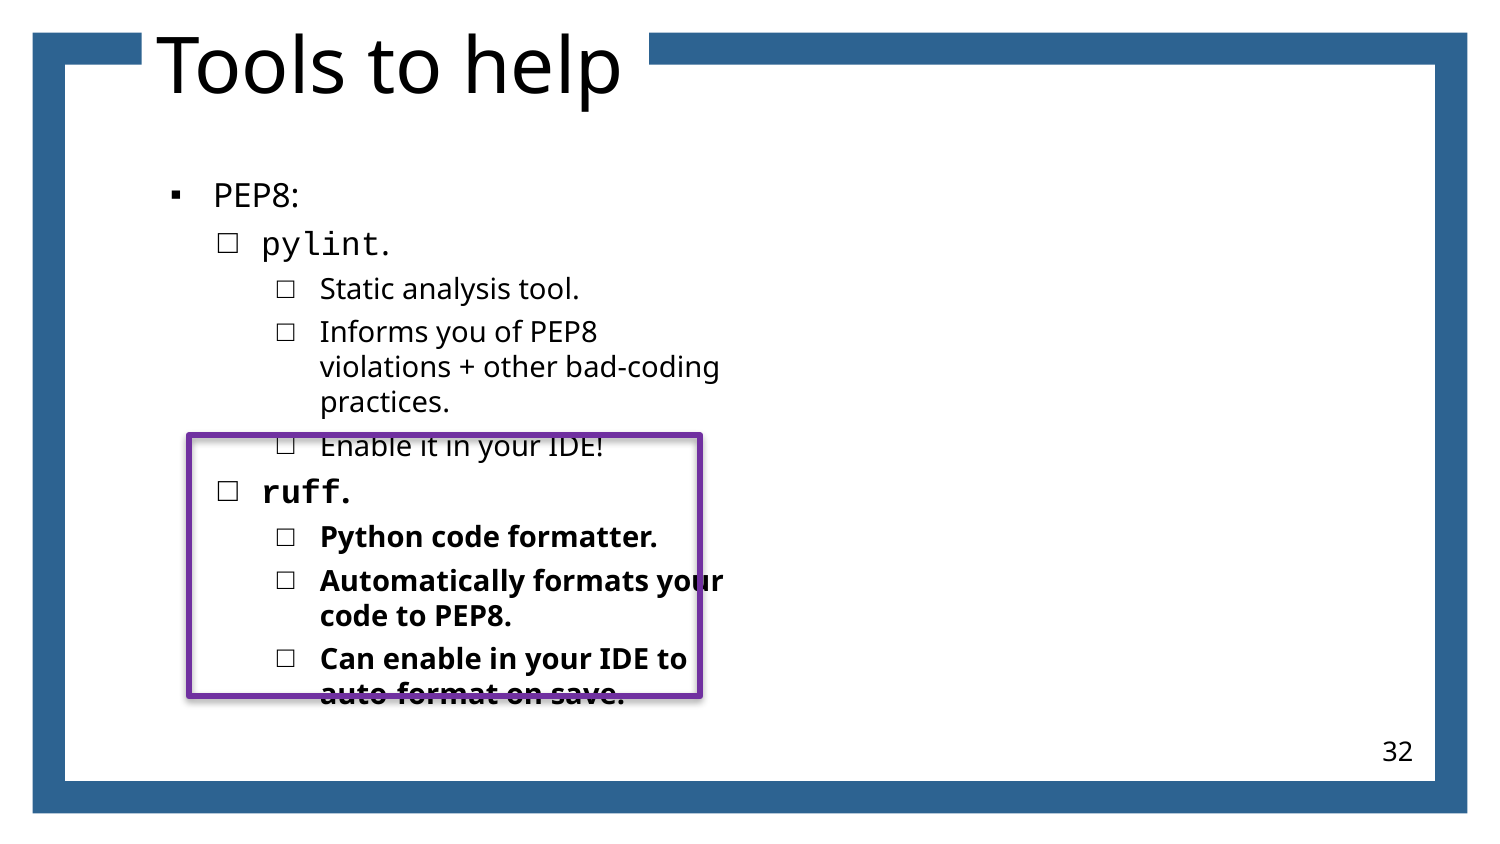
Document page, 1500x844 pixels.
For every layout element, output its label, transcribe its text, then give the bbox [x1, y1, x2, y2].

title Tools to help [141, 0, 650, 151]
slide_number 32 [1363, 718, 1429, 788]
text_box [188, 435, 700, 697]
list PEP8: pylint. Static analysis tool. Informs you of PEP8 violations + other bad-coding practices. Enable it in your IDE! ruff. Python code formatter. Automatically formats your code to PEP8. Can enable in your IDE to auto-format on save. [142, 158, 743, 726]
